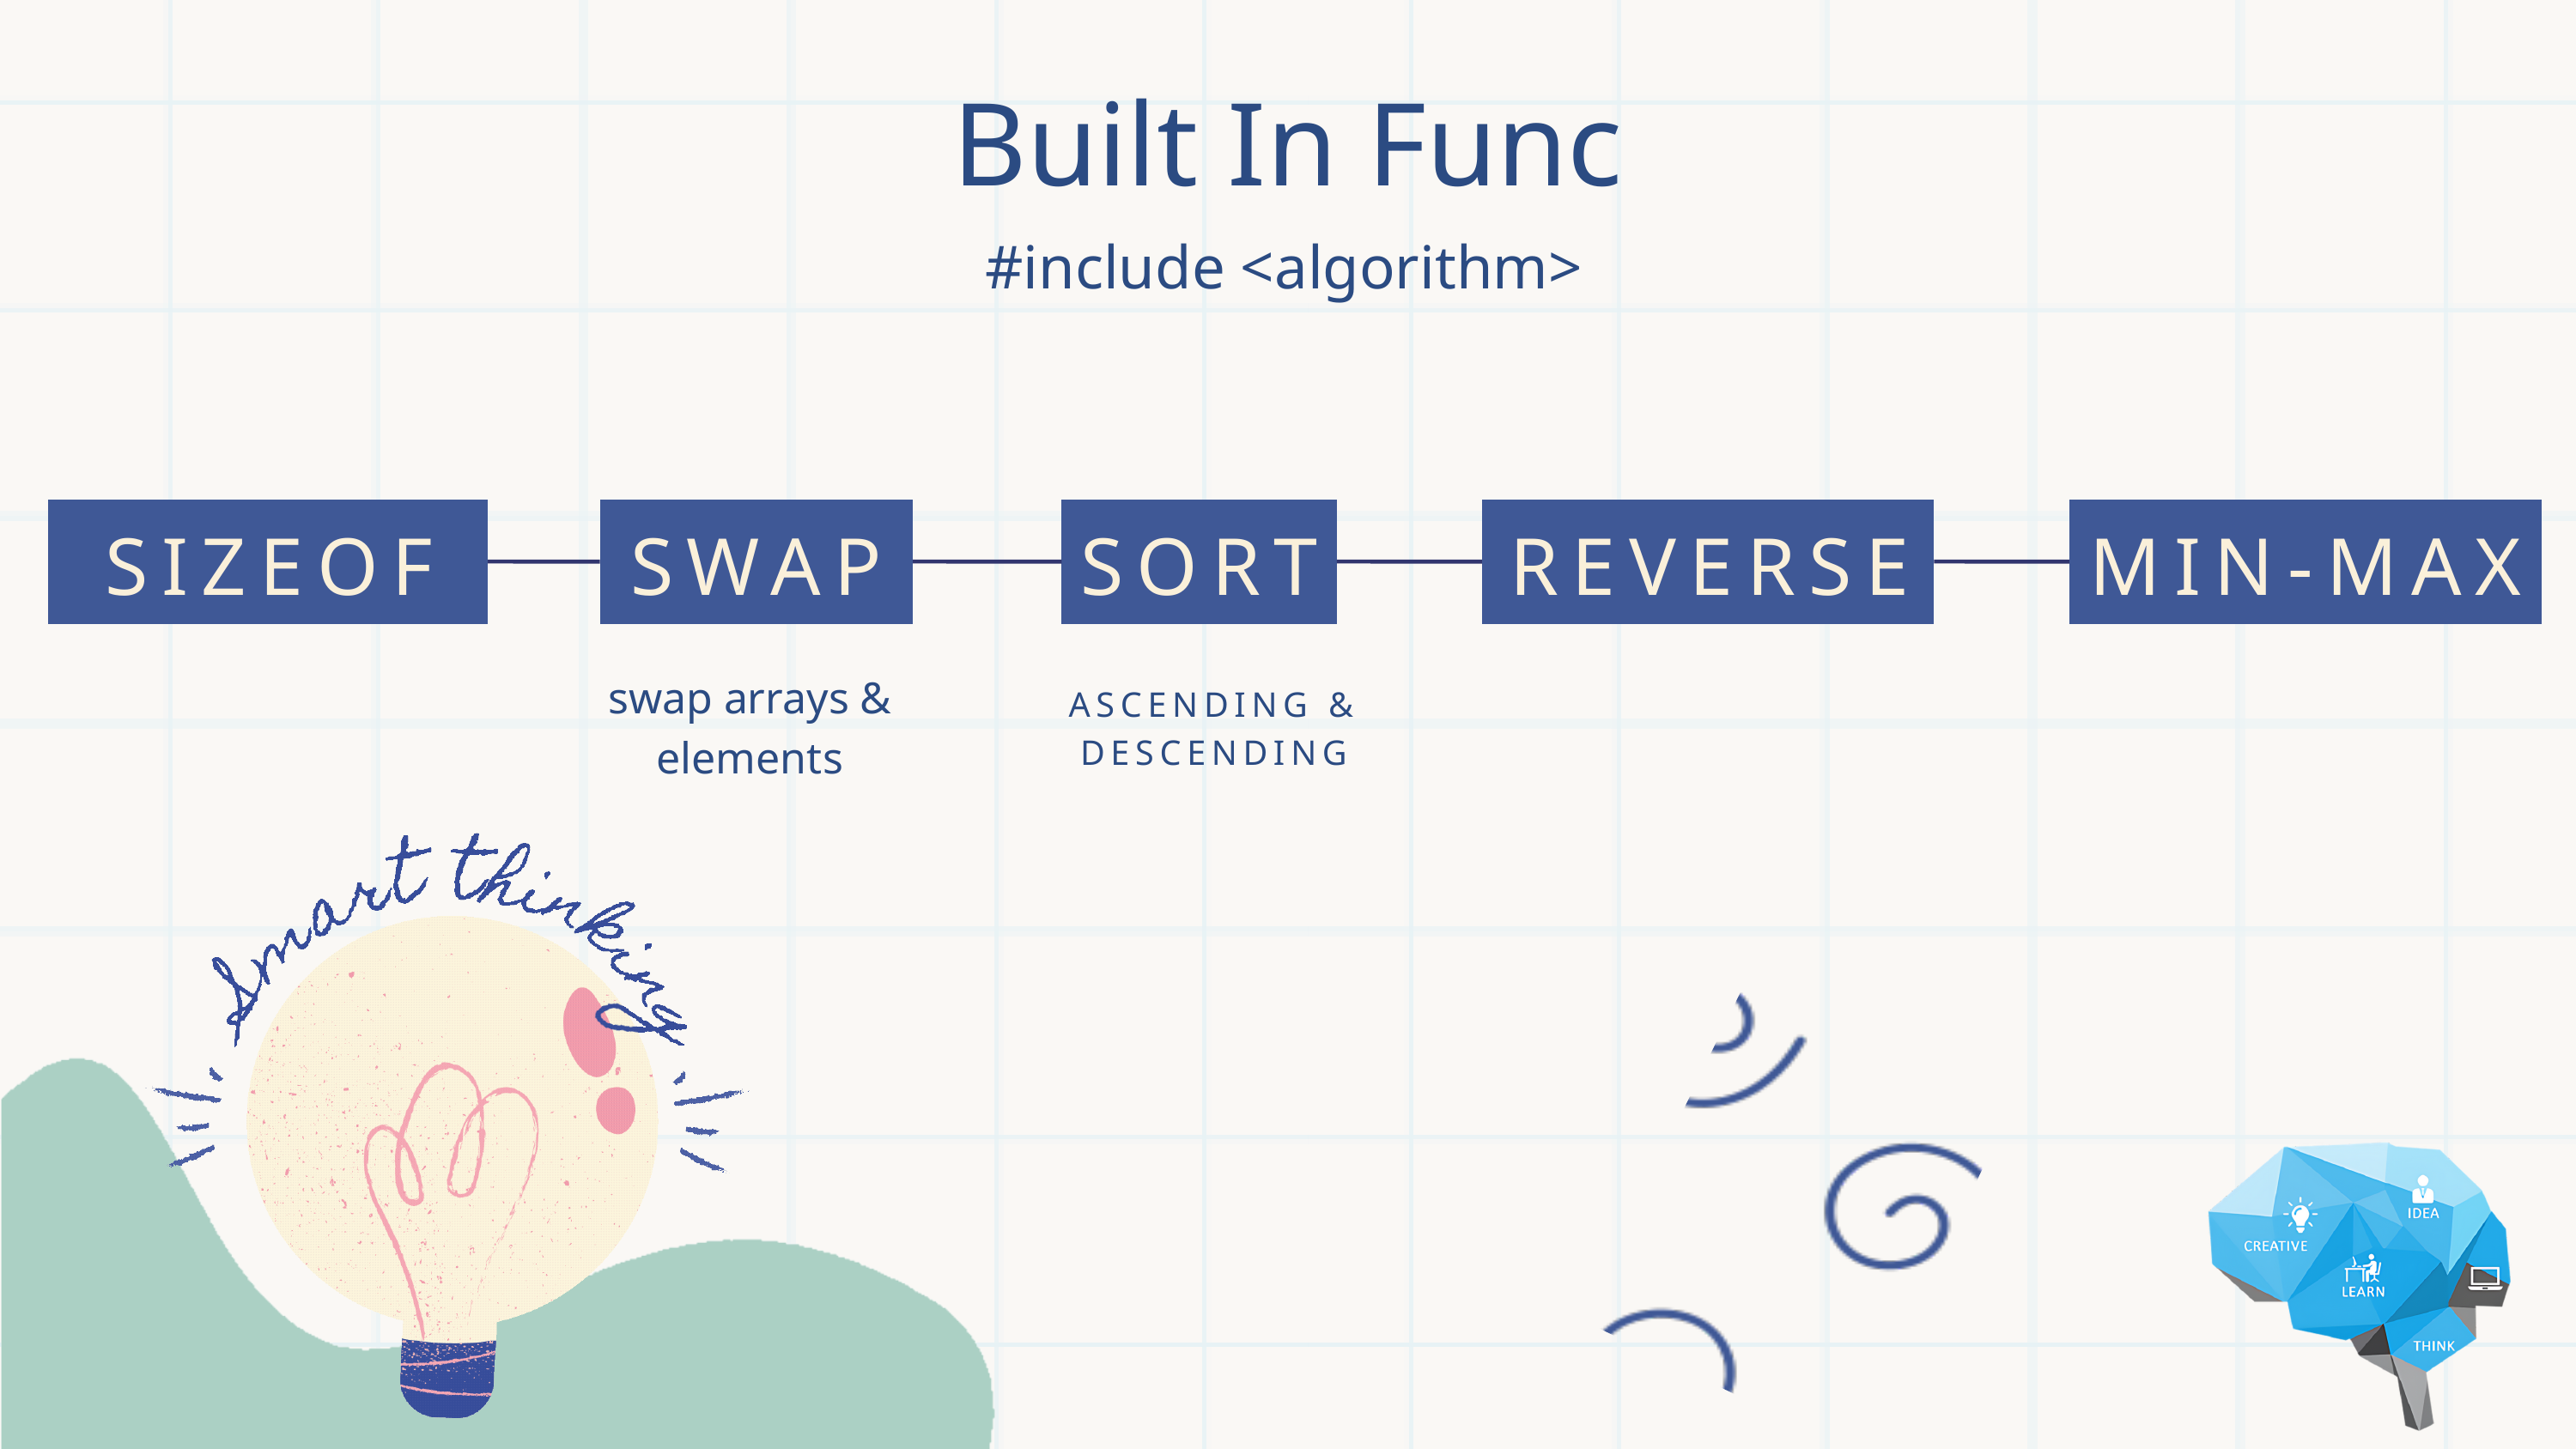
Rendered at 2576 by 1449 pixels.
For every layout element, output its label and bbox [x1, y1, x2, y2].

text_box [1485, 499, 1935, 624]
text_box [50, 499, 489, 624]
text_box [0, 0, 2576, 1449]
text_box [1061, 499, 1338, 624]
text_box [599, 499, 914, 624]
picture [26, 413, 1036, 1449]
text_box [2069, 499, 2542, 624]
